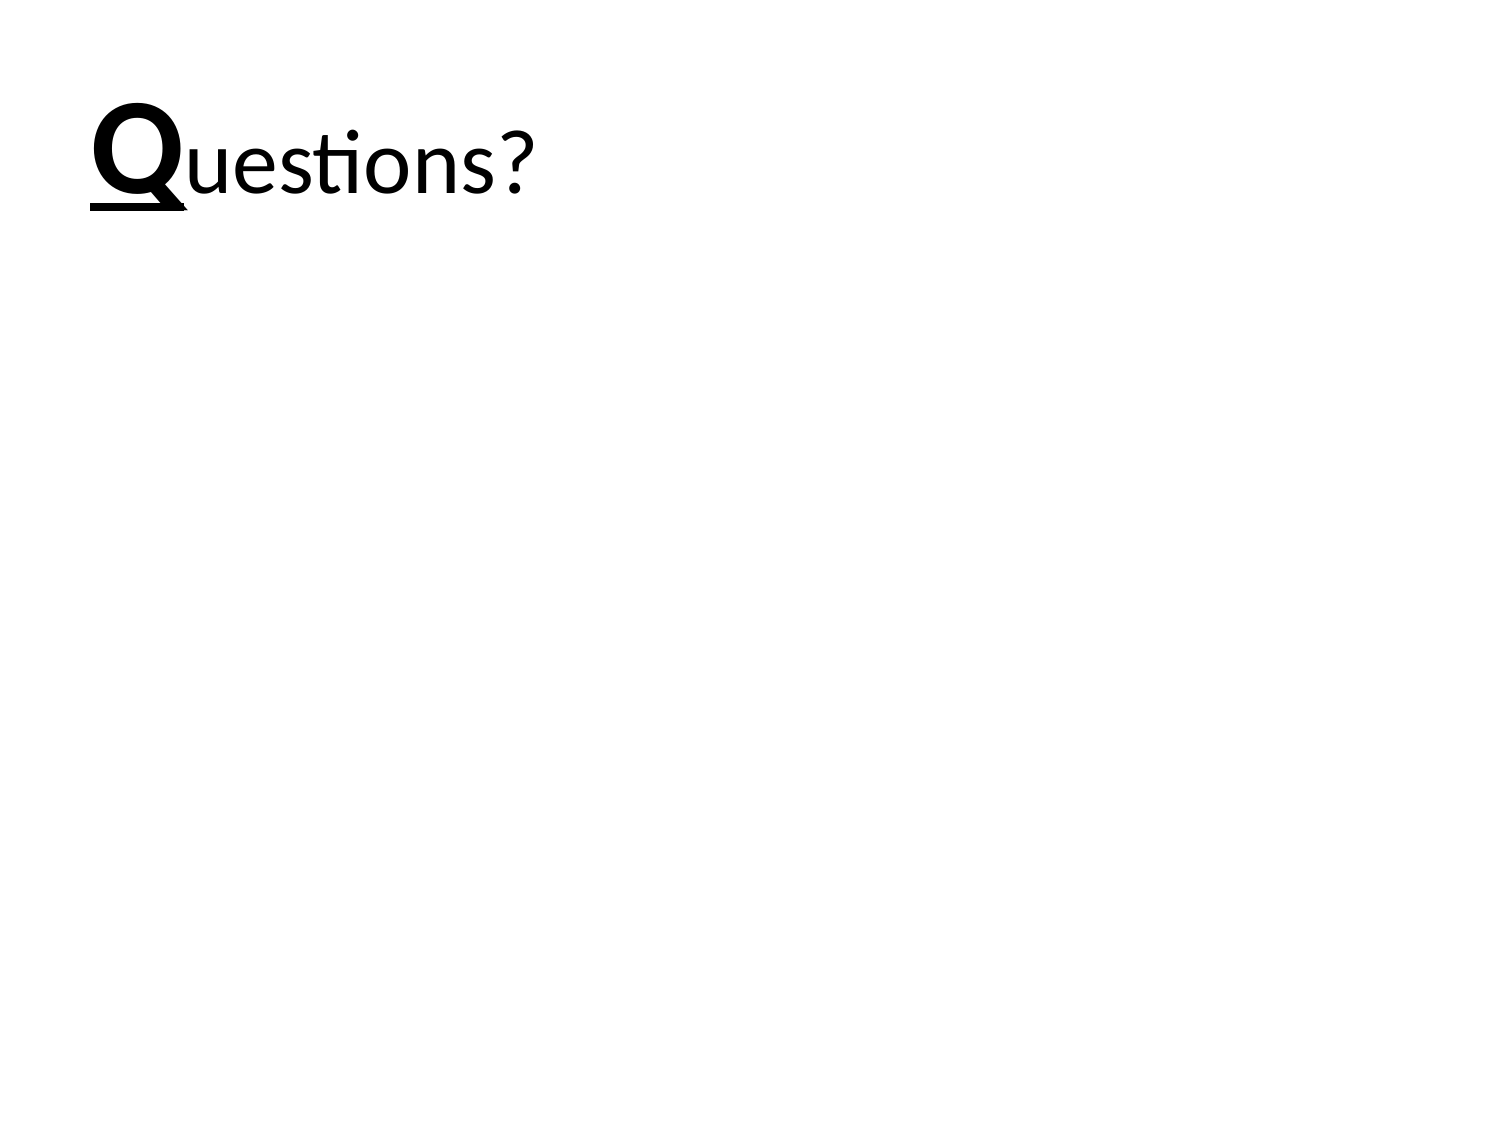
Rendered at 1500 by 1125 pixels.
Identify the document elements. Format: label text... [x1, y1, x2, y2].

title Questions? [75, 45, 1425, 233]
